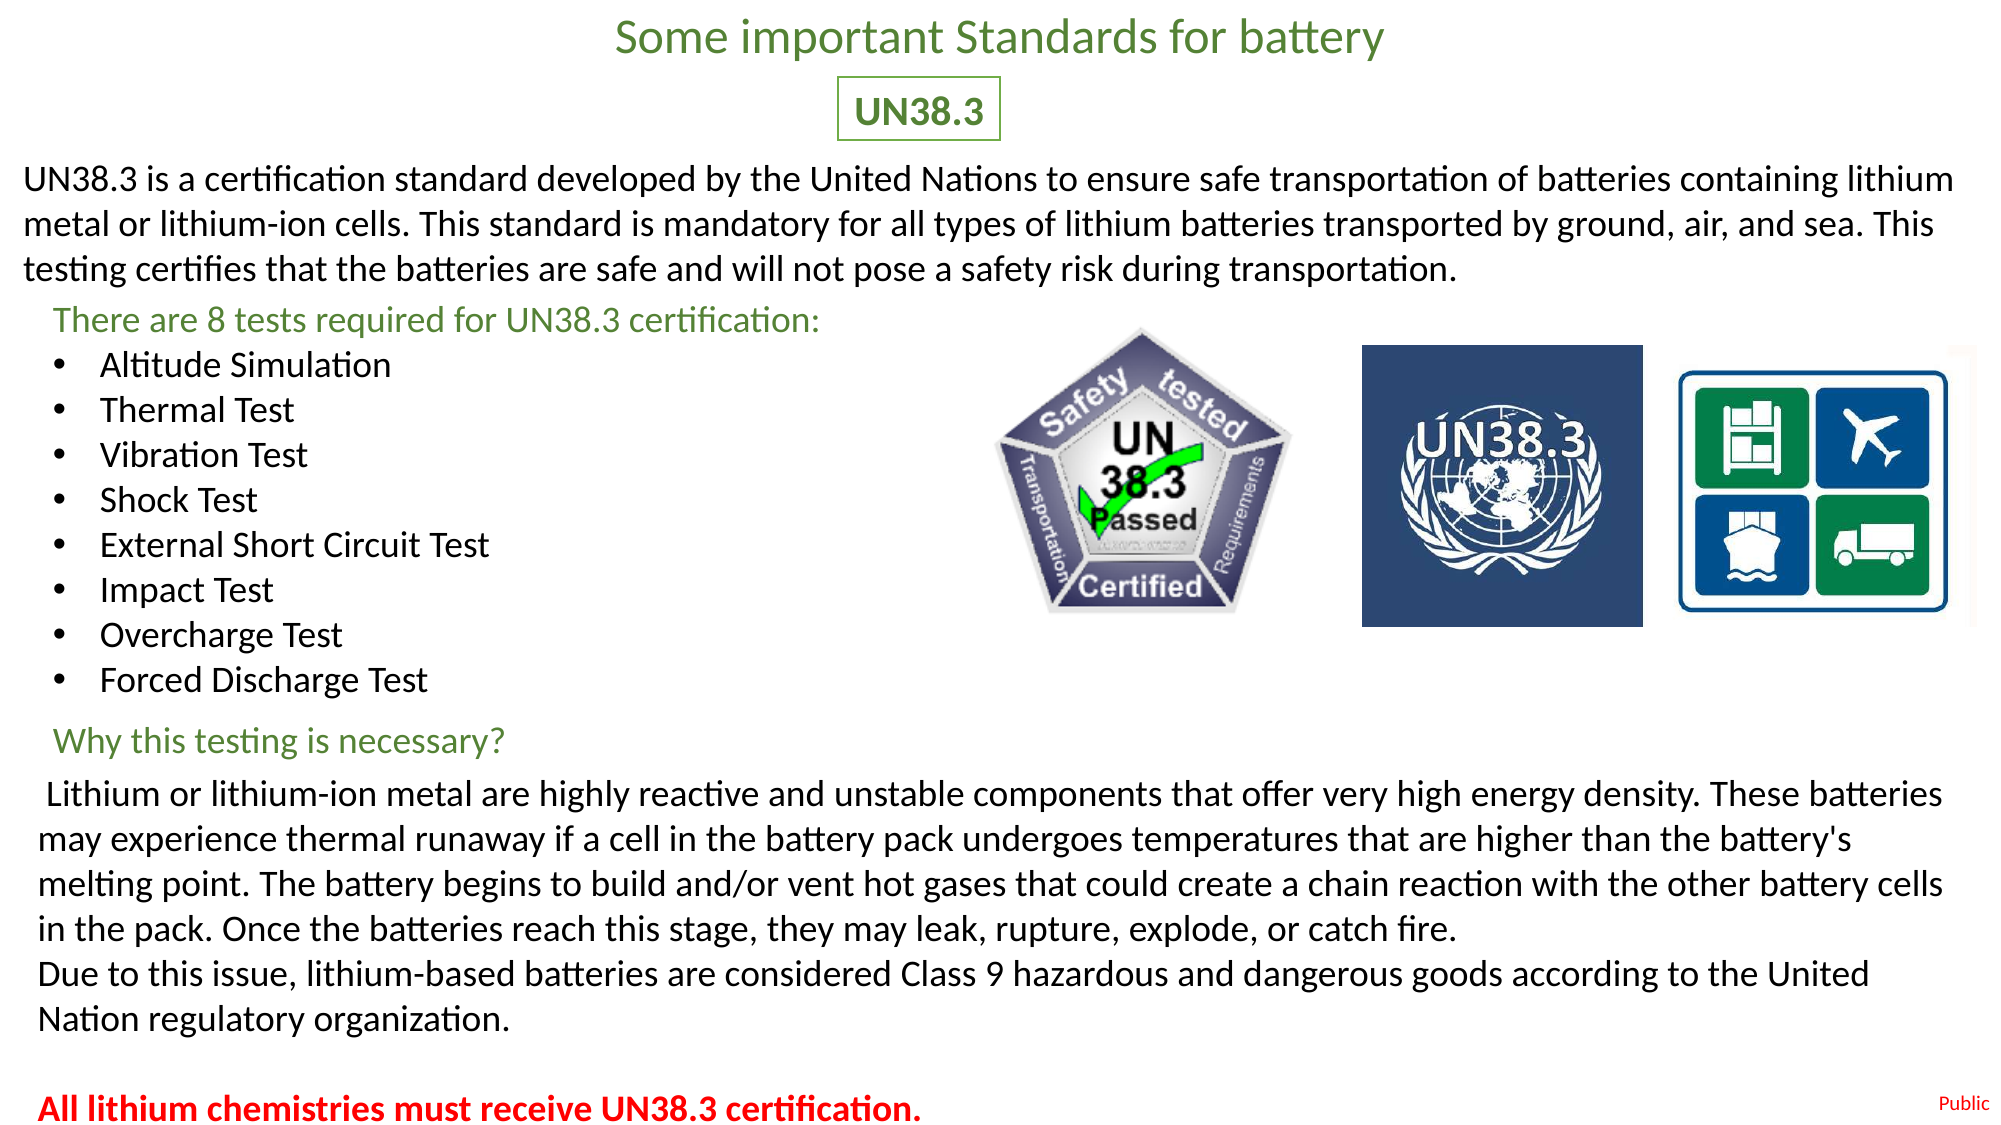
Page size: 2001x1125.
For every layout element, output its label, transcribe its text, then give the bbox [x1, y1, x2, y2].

text_box UN38.3 is a certification standard developed by the United Nations to ensure safe transportation of batteries containing lithium metal or lithium-ion cells. This standard is mandatory for all types of lithium batteries transported by ground, air, and sea. This testing certifies that the batteries are safe and will not pose a safety risk during transportation. [8, 146, 2000, 296]
picture [985, 314, 1298, 627]
picture [1362, 345, 1978, 627]
text_box Some important Standards for battery [600, 0, 1795, 71]
text_box Lithium or lithium-ion metal are highly reactive and unstable components that offer very high energy density. These batteries may experience thermal runaway if a cell in the battery pack undergoes temperatures that are higher than the battery's melting point. The battery begins to build and/or vent hot gases that could create a chain reaction with the other battery cells in the pack. Once the batteries reach this stage, they may leak, rupture, explode, or catch fire. Due to this issue, lithium-based batteries are considered Class 9 hazardous and dangerous goods according to the United Nation regulatory organization. All lithium chemistries must receive UN38.3 certification. [22, 761, 1978, 1125]
text_box Why this testing is necessary? [38, 708, 733, 761]
text_box UN38.3 [837, 76, 1001, 141]
text_box There are 8 tests required for UN38.3 certification: Altitude Simulation Thermal Test Vibration Test Shock Test External Short Circuit Test Impact Test Overcharge Test Forced Discharge Test [38, 288, 990, 753]
